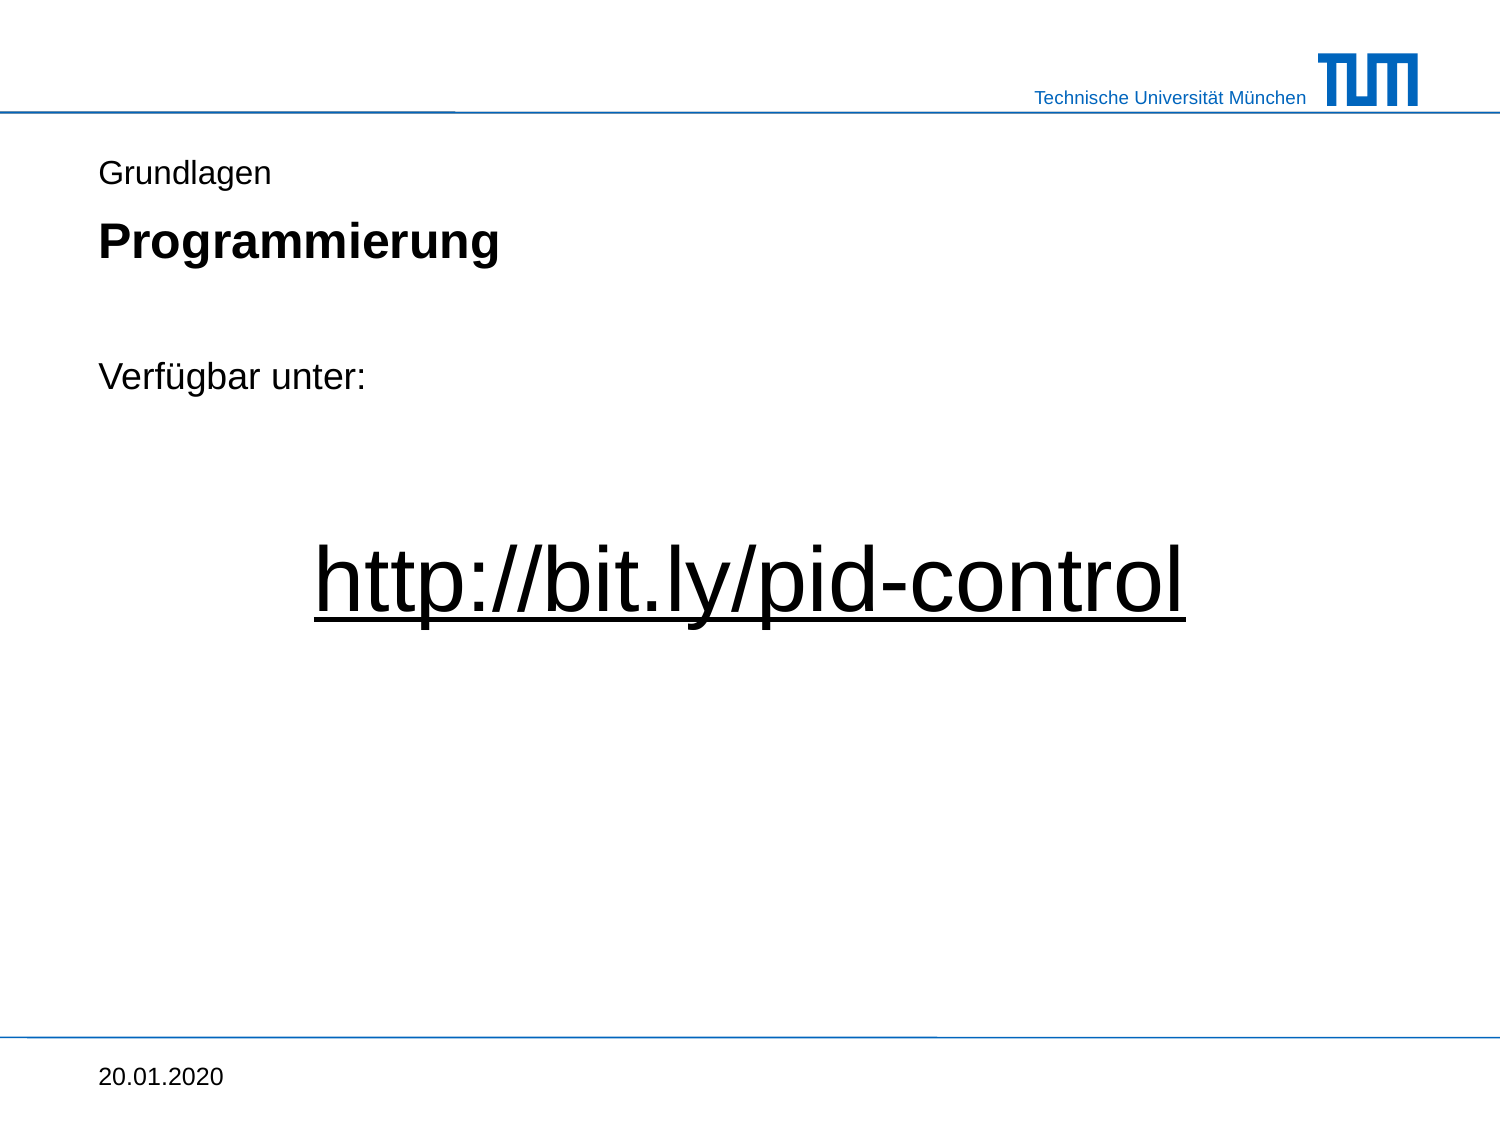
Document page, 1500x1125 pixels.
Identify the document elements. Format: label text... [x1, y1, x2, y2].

title Programmierung [83, 202, 1417, 344]
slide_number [83, 1049, 397, 1101]
list Grundlagen [83, 143, 1417, 202]
list Verfügbar unter: http://bit.ly/pid-control [83, 344, 1417, 1013]
